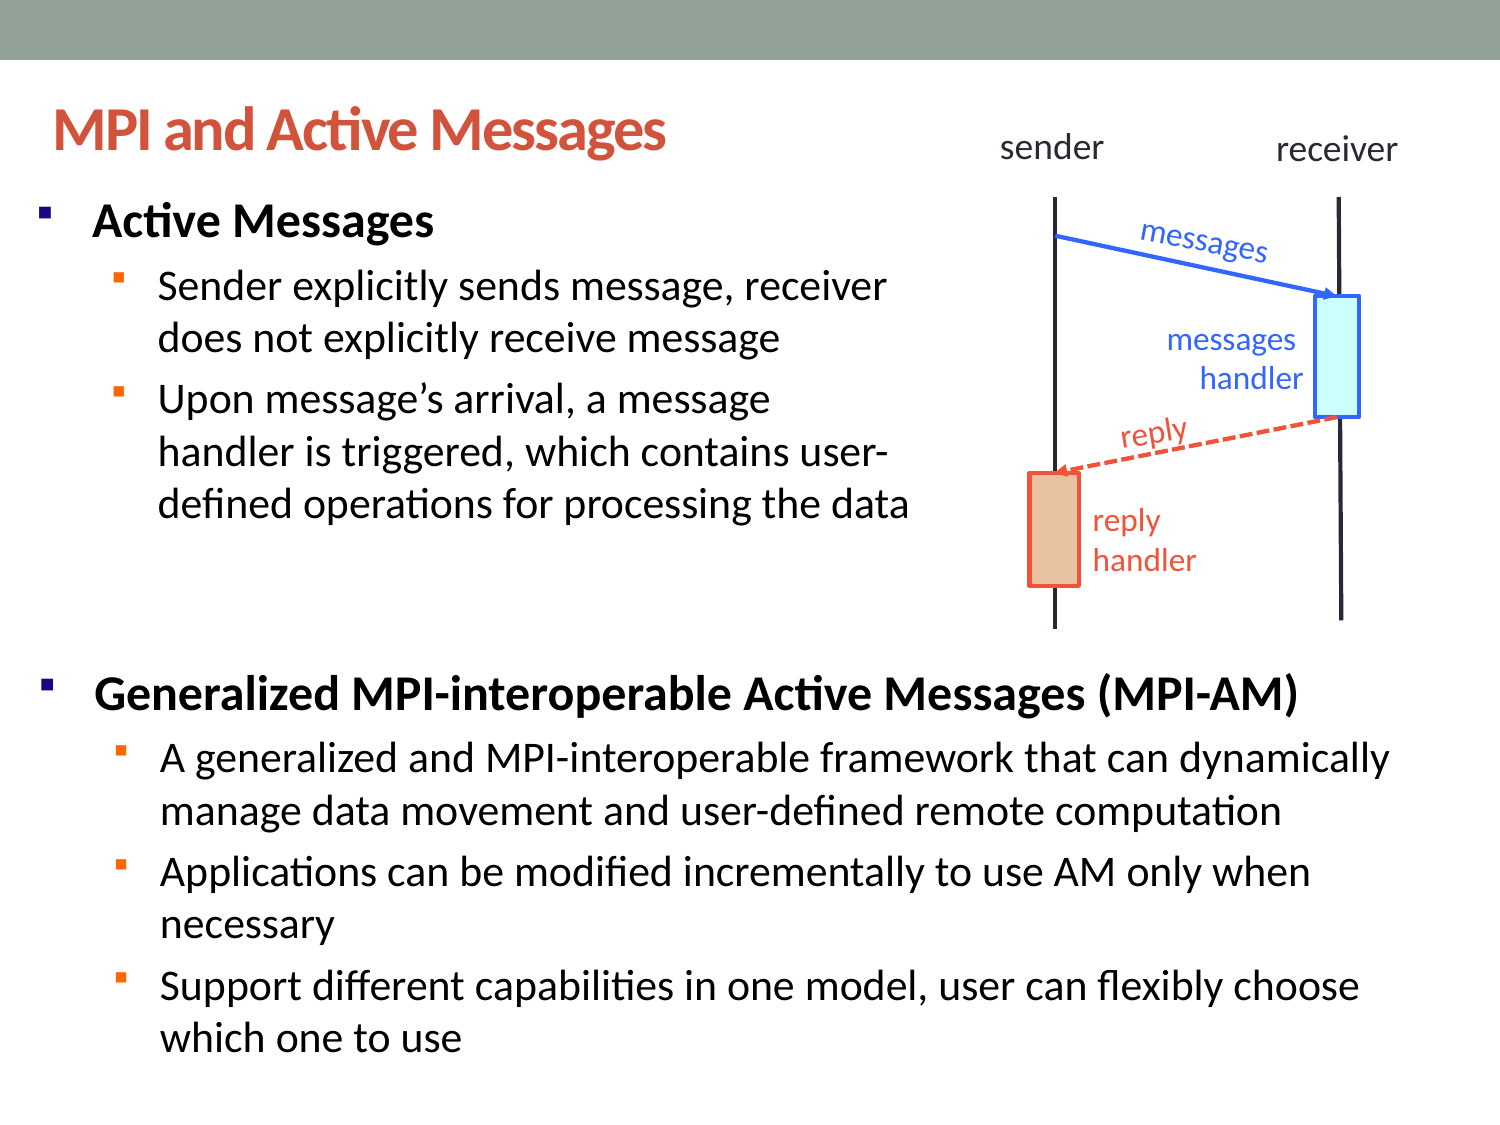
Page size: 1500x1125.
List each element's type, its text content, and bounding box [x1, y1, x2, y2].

text_box Generalized MPI-interoperable Active Messages (MPI-AM) A generalized and MPI-interoperable framework that can dynamically manage data movement and user-defined remote computation Applications can be modified incrementally to use AM only when necessary Support different capabilities in one model, user can flexibly choose which one to use [23, 652, 1481, 1125]
text_box Active Messages Sender explicitly sends message, receiver does not explicitly receive message Upon message’s arrival, a message handler is triggered, which contains user-defined operations for processing the data [20, 180, 929, 657]
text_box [983, 114, 1417, 629]
text_box MPI and Active Messages [37, 44, 1500, 208]
